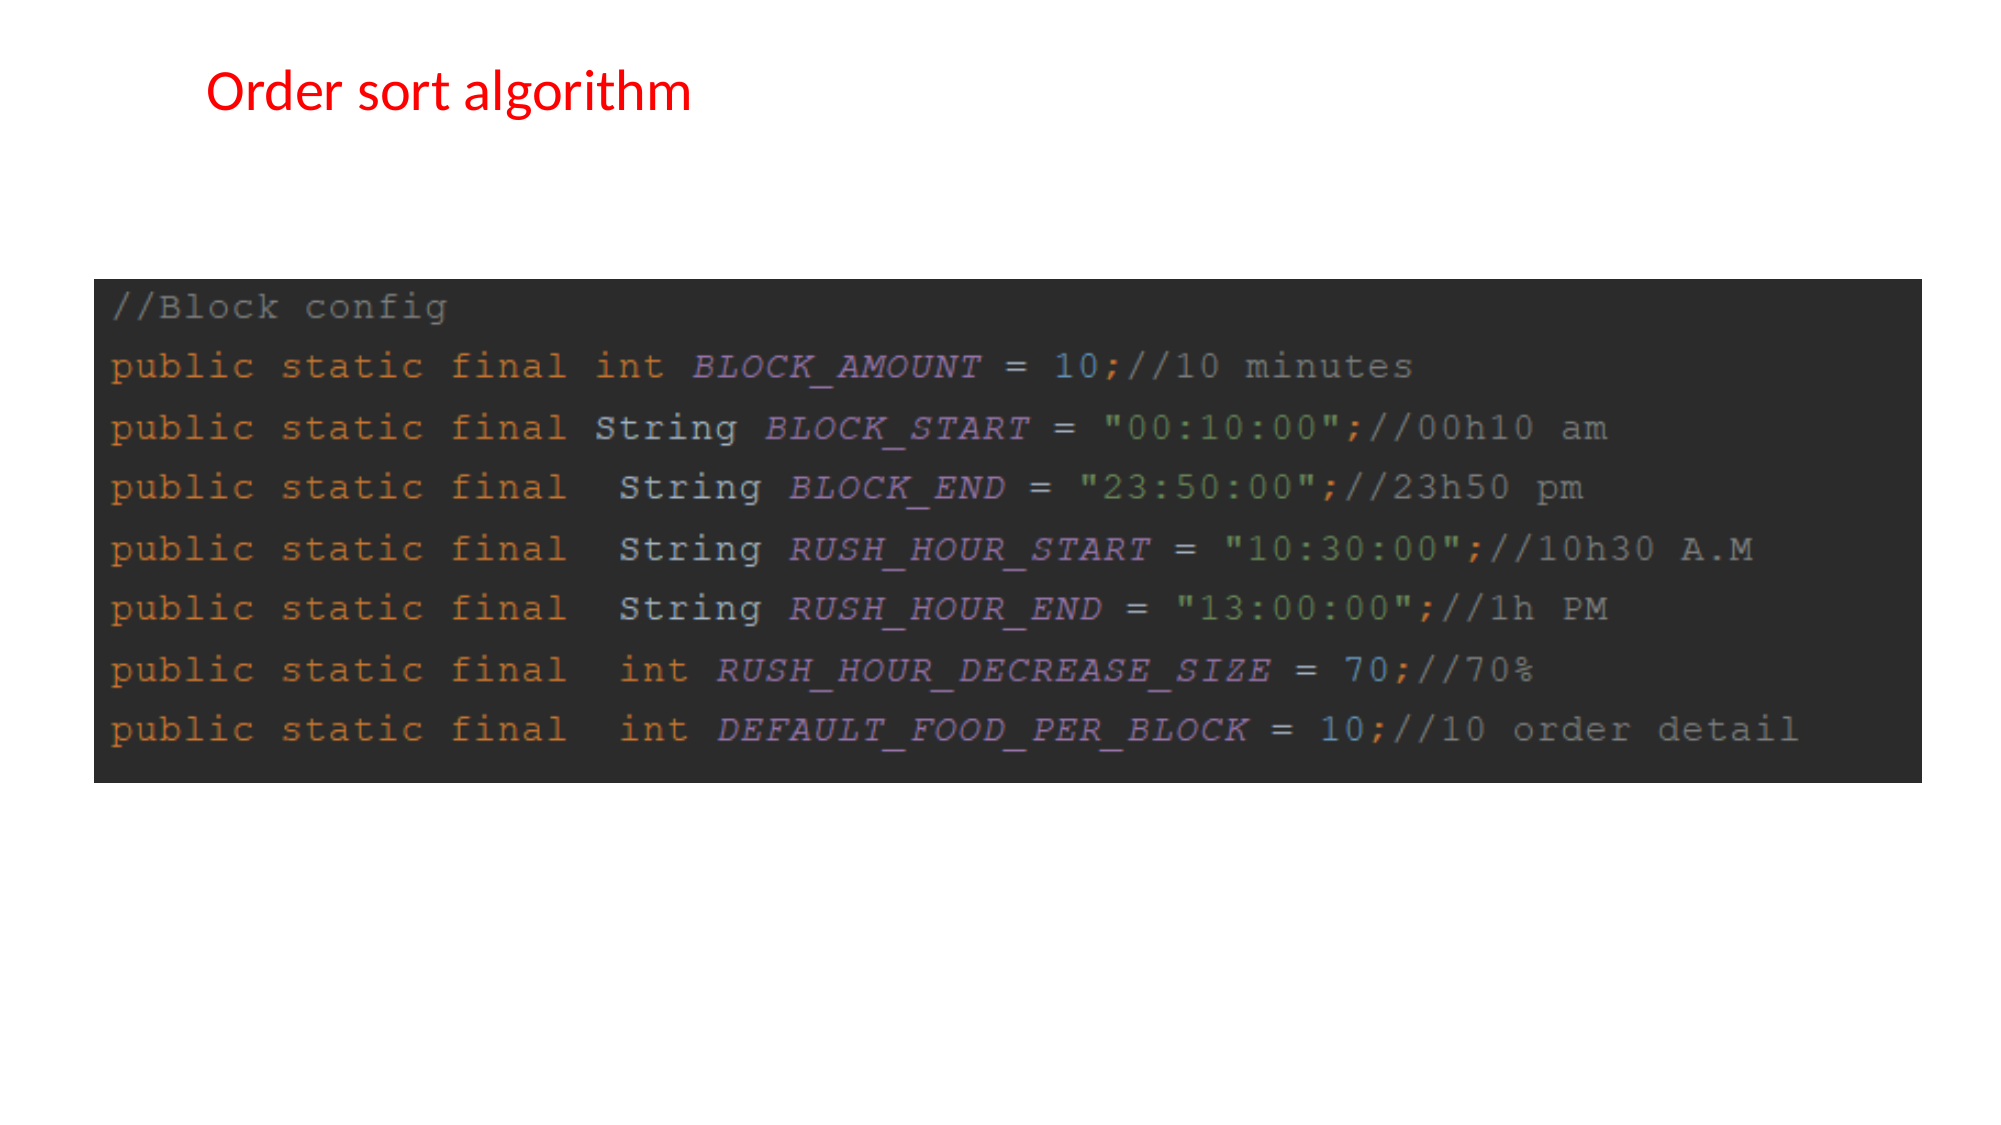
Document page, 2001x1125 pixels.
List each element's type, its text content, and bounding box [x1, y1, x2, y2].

text_box Order sort algorithm [191, 44, 822, 130]
picture [94, 279, 1922, 783]
